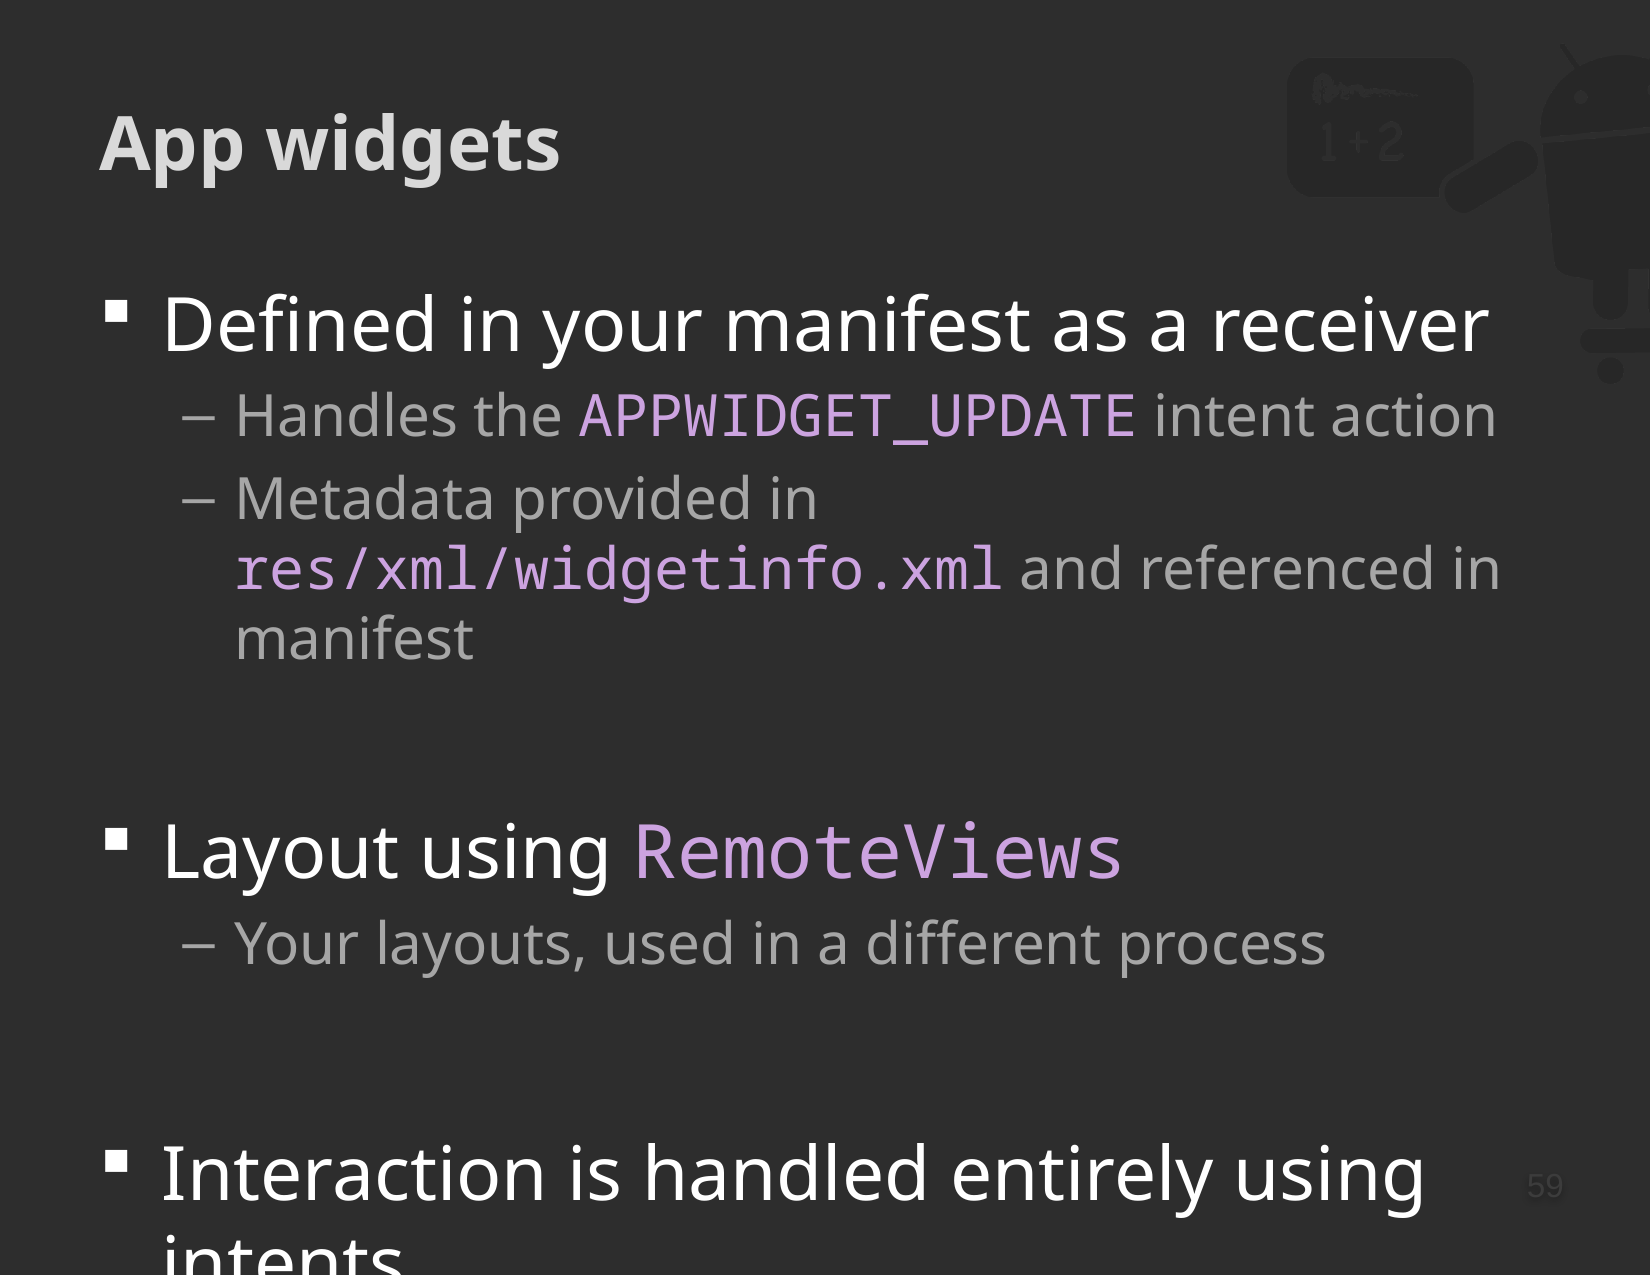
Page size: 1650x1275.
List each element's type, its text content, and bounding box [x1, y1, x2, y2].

title App widgets [82, 50, 1568, 230]
list Defined in your manifest as a receiver Handles the APPWIDGET_UPDATE intent action Metadata provided in res/xml/widgetinfo.xml and referenced in manifest Layout using RemoteViews Your layouts, used in a different process Interaction is handled entirely using intents [82, 267, 1568, 1135]
